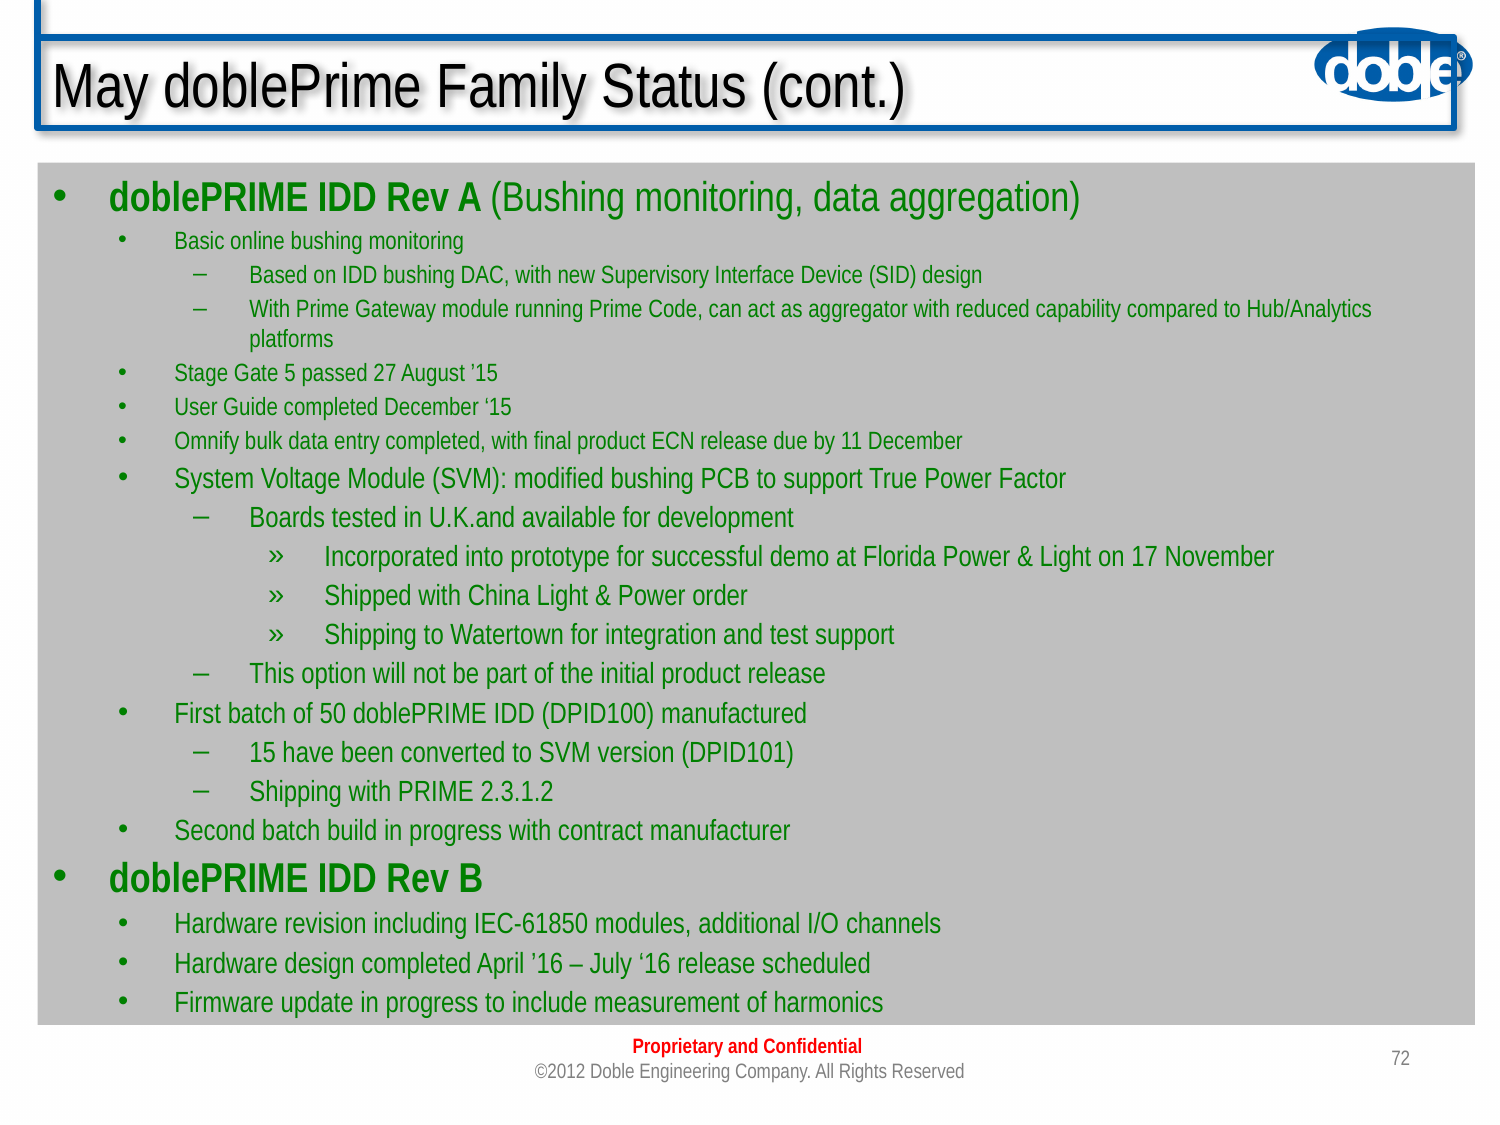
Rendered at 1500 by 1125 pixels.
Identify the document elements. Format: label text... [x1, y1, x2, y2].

title May doblePrime Family Status (cont.) [34, 34, 1457, 131]
list doblePRIME IDD Rev A (Bushing monitoring, data aggregation) Basic online bushing monitoring Based on IDD bushing DAC, with new Supervisory Interface Device (SID) design With Prime Gateway module running Prime Code, can act as aggregator with reduced capability compared to Hub/Analytics platforms Stage Gate 5 passed 27 August ’15 User Guide completed December ‘15 Omnify bulk data entry completed, with final product ECN release due by 11 December System Voltage Module (SVM): modified bushing PCB to support True Power Factor Boards tested in U.K.and available for development Incorporated into prototype for successful demo at Florida Power & Light on 17 November Shipped with China Light & Power order Shipping to Watertown for integration and test support This option will not be part of the initial product release First batch of 50 doblePRIME IDD (DPID100) manufactured 15 have been converted to SVM version (DPID101) Shipping with PRIME 2.3.1.2 Second batch build in progress with contract manufacturer doblePRIME IDD Rev B Hardware revision including IEC-61850 modules, additional I/O channels Hardware design completed April ’16 – July ‘16 release scheduled Firmware update in progress to include measurement of harmonics [37, 162, 1475, 1025]
picture [0, 0, 1500, 1125]
